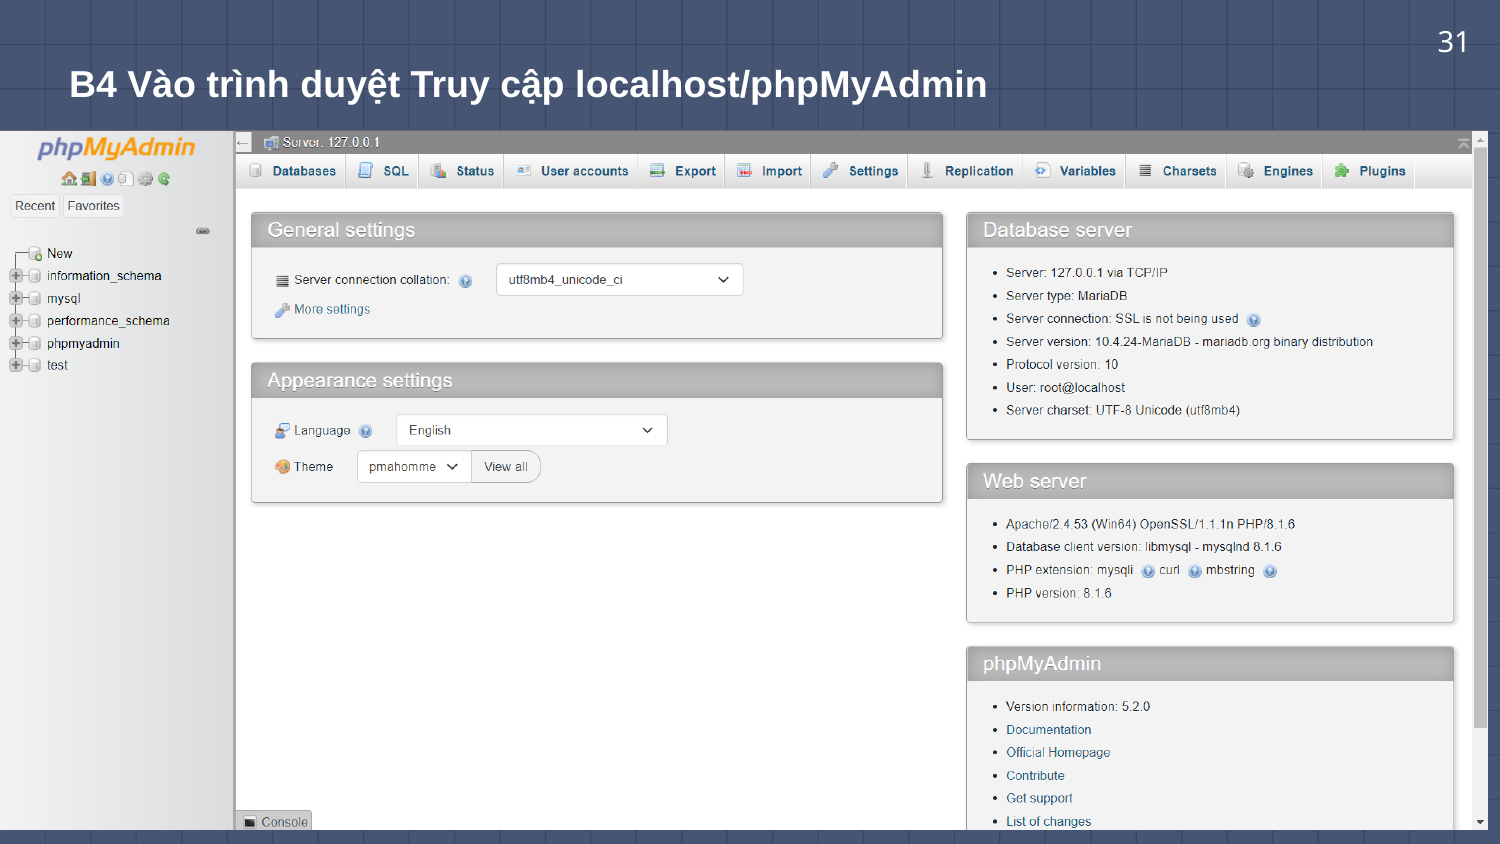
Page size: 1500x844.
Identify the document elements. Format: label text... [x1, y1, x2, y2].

slide_number 31 [1408, 0, 1500, 88]
text_box B4 Vào trình duyệt Truy cập localhost/phpMyAdmin [43, 49, 1457, 113]
picture [0, 130, 1488, 830]
